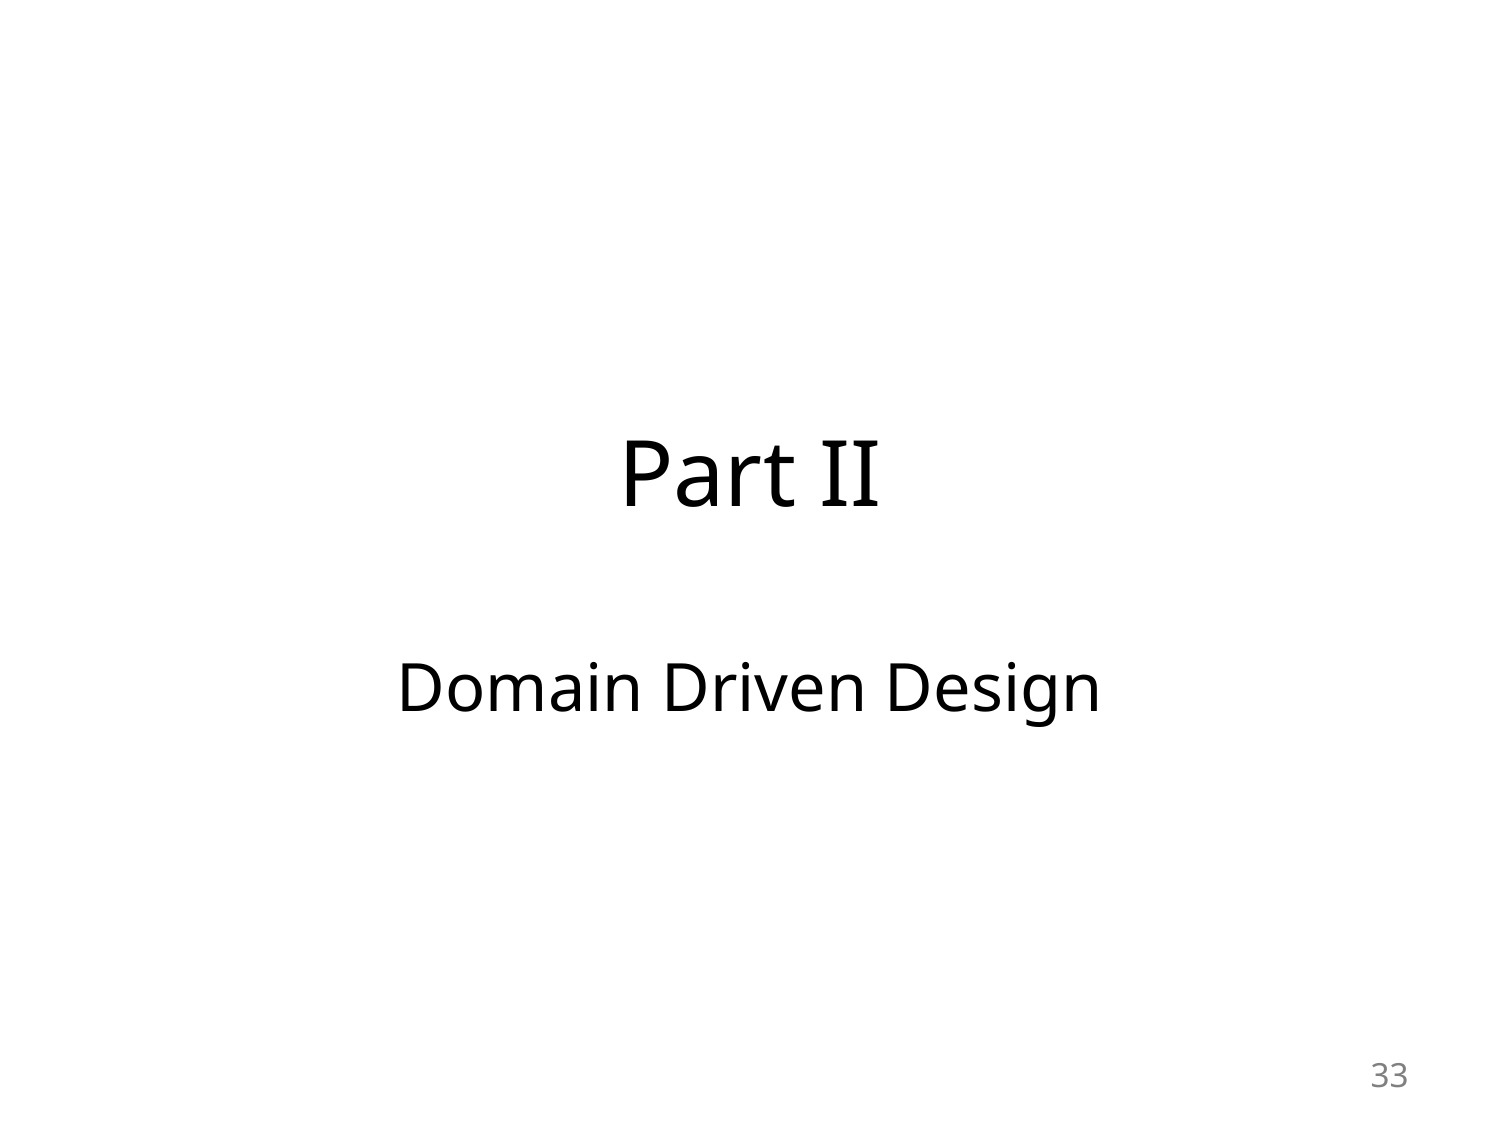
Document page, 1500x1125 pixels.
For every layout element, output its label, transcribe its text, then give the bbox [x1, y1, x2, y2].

subtitle Domain Driven Design [225, 637, 1275, 925]
title Part II [112, 349, 1388, 591]
